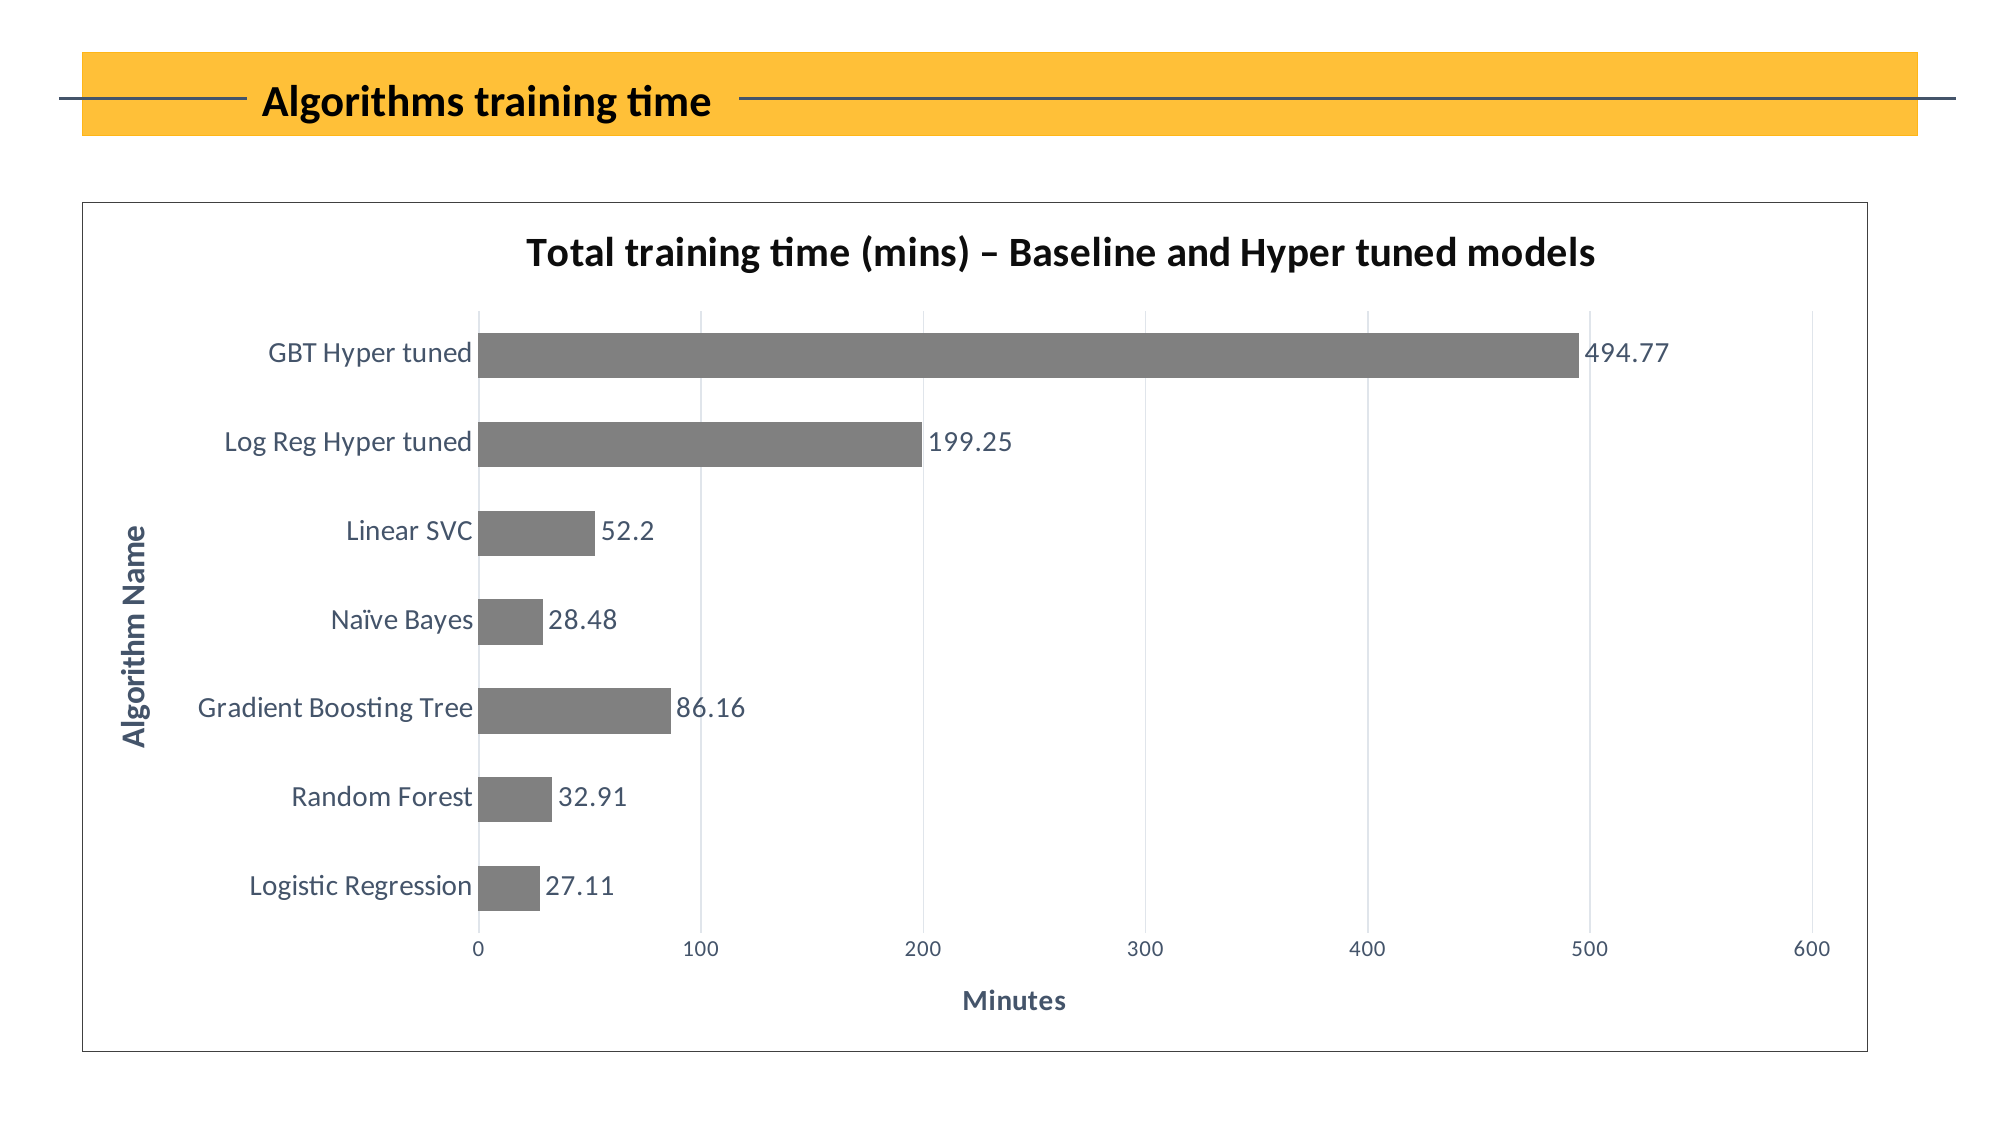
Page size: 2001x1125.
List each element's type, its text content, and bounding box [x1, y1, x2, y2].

text_box [82, 100, 246, 136]
chart [82, 201, 1868, 1052]
text_box [82, 52, 1918, 97]
text_box [1053, 100, 1918, 136]
text_box Algorithms training time [246, 56, 1053, 141]
